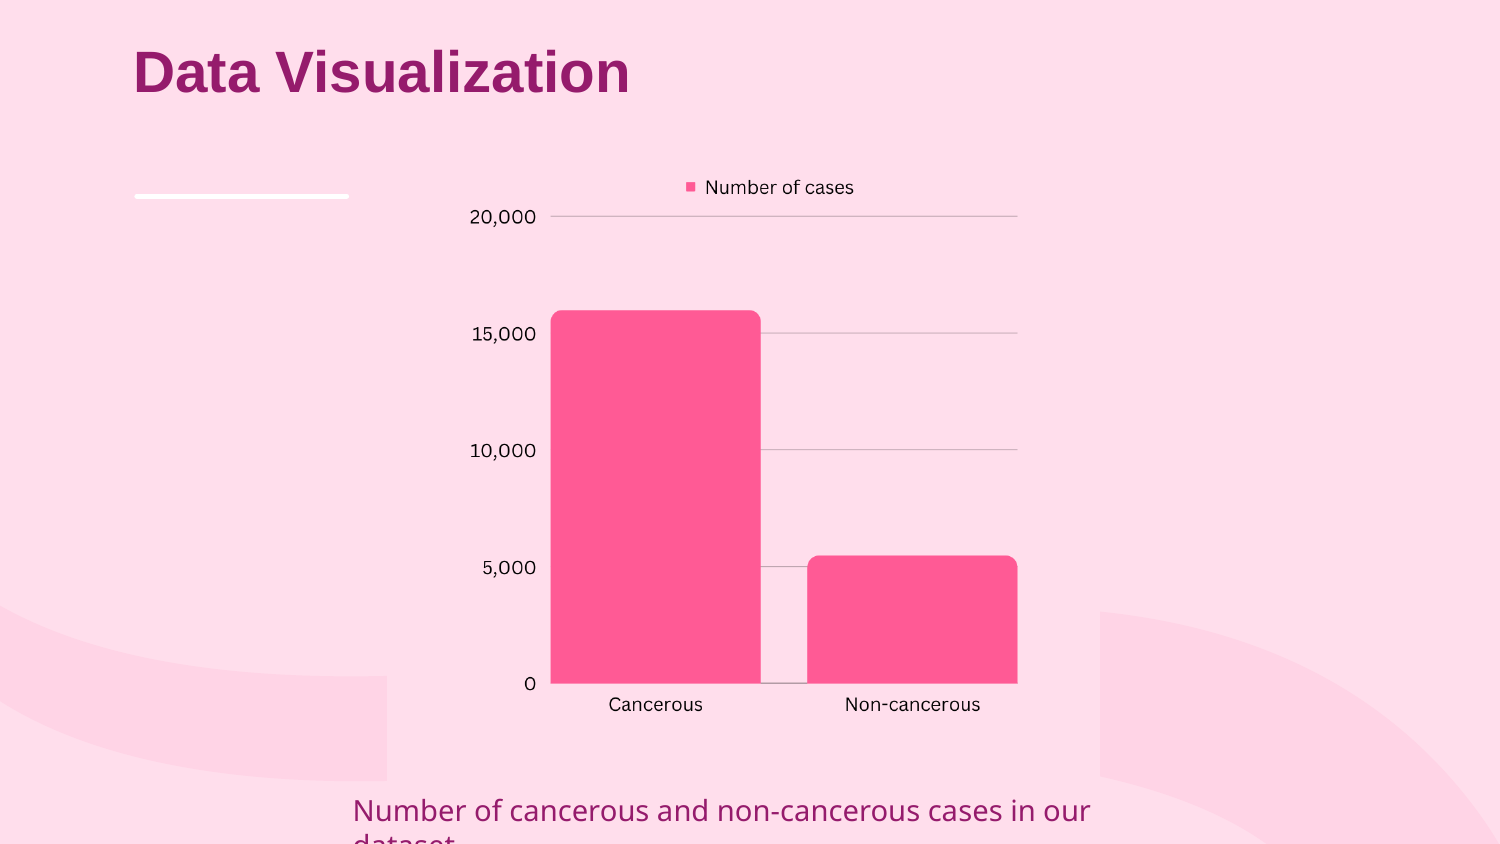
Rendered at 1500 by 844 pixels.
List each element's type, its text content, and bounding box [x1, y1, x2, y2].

picture [386, 103, 1100, 817]
title Data Visualization [118, 50, 1382, 188]
text_box Number of cancerous and non-cancerous cases in our dataset [337, 777, 1163, 844]
